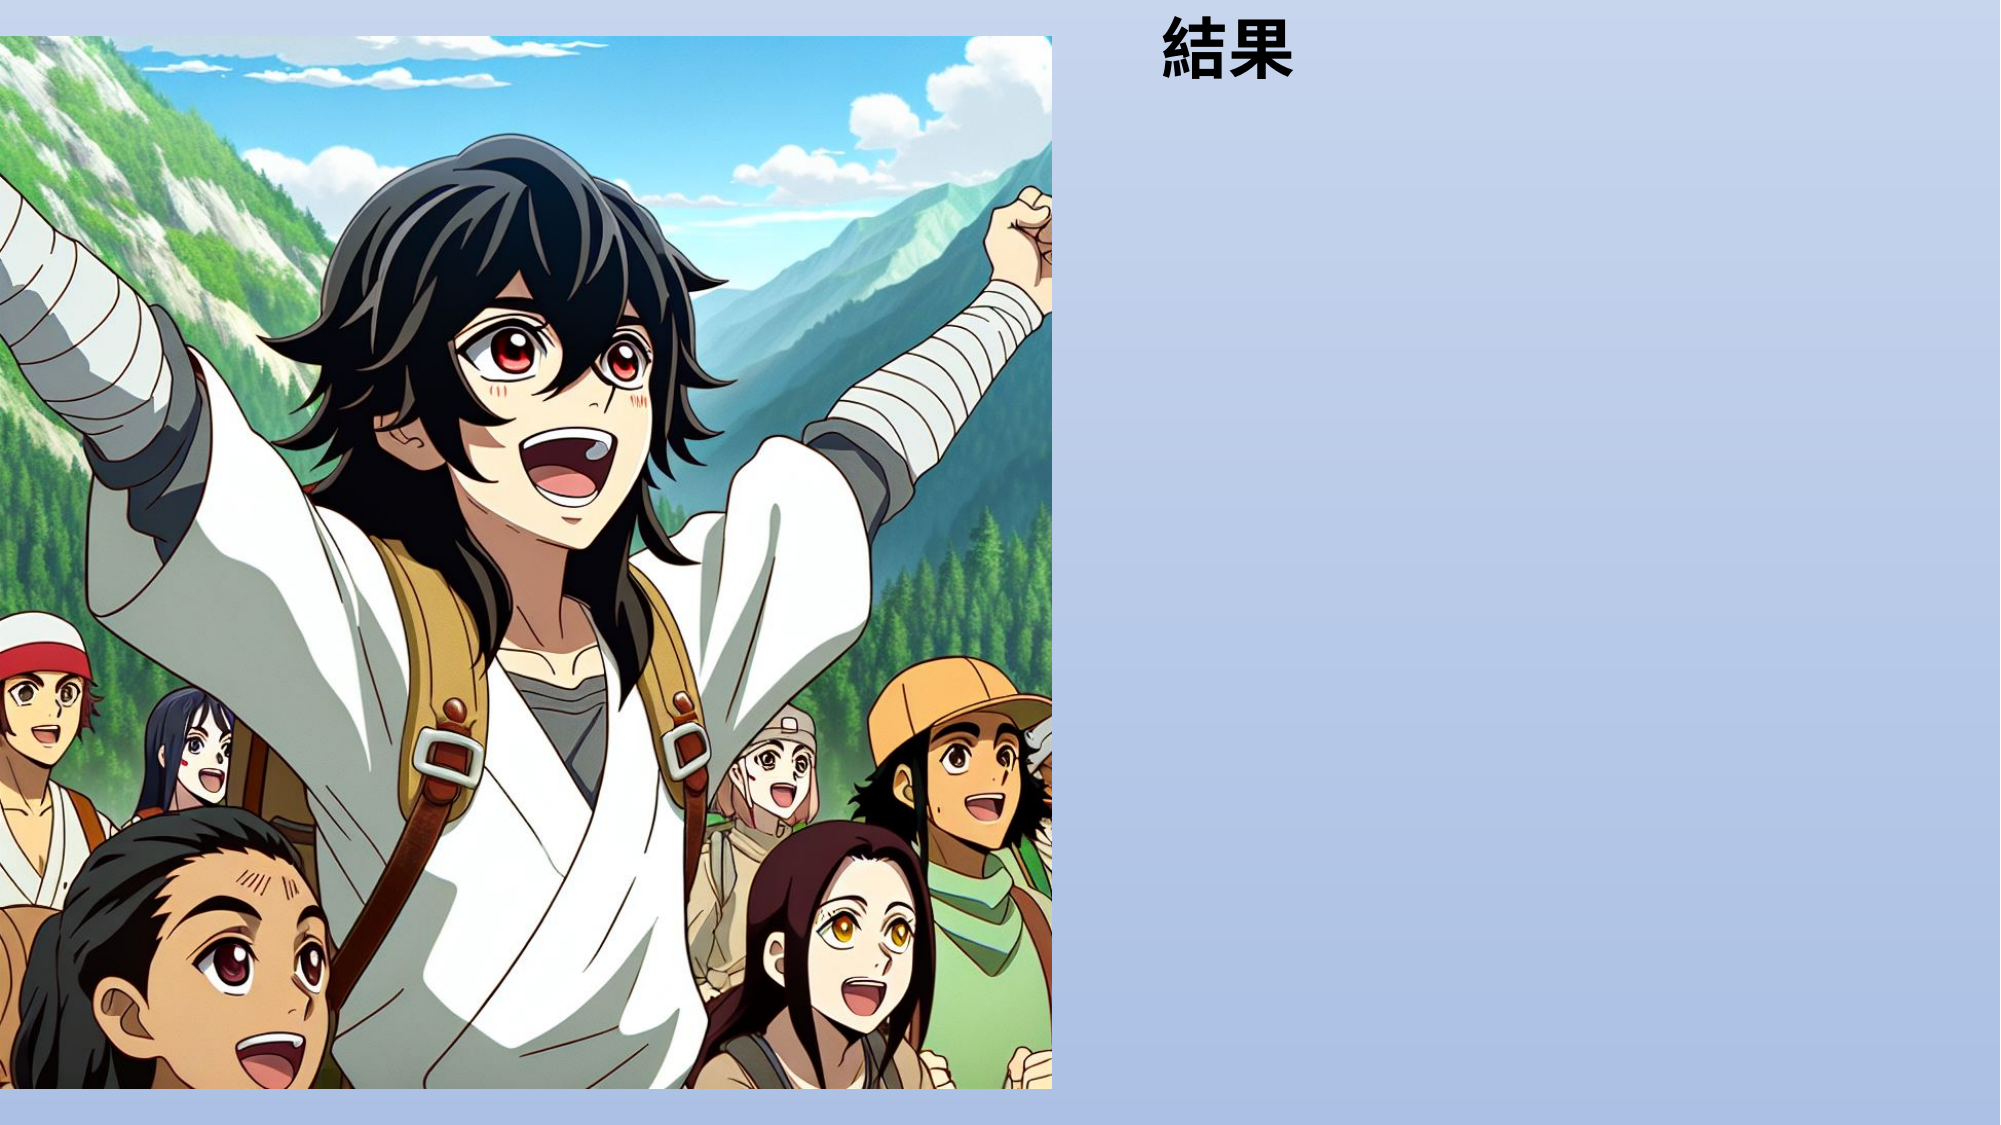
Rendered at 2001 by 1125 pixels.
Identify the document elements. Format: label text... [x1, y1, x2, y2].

text_box 結果 [1147, 0, 1378, 95]
picture [0, 36, 1052, 1089]
